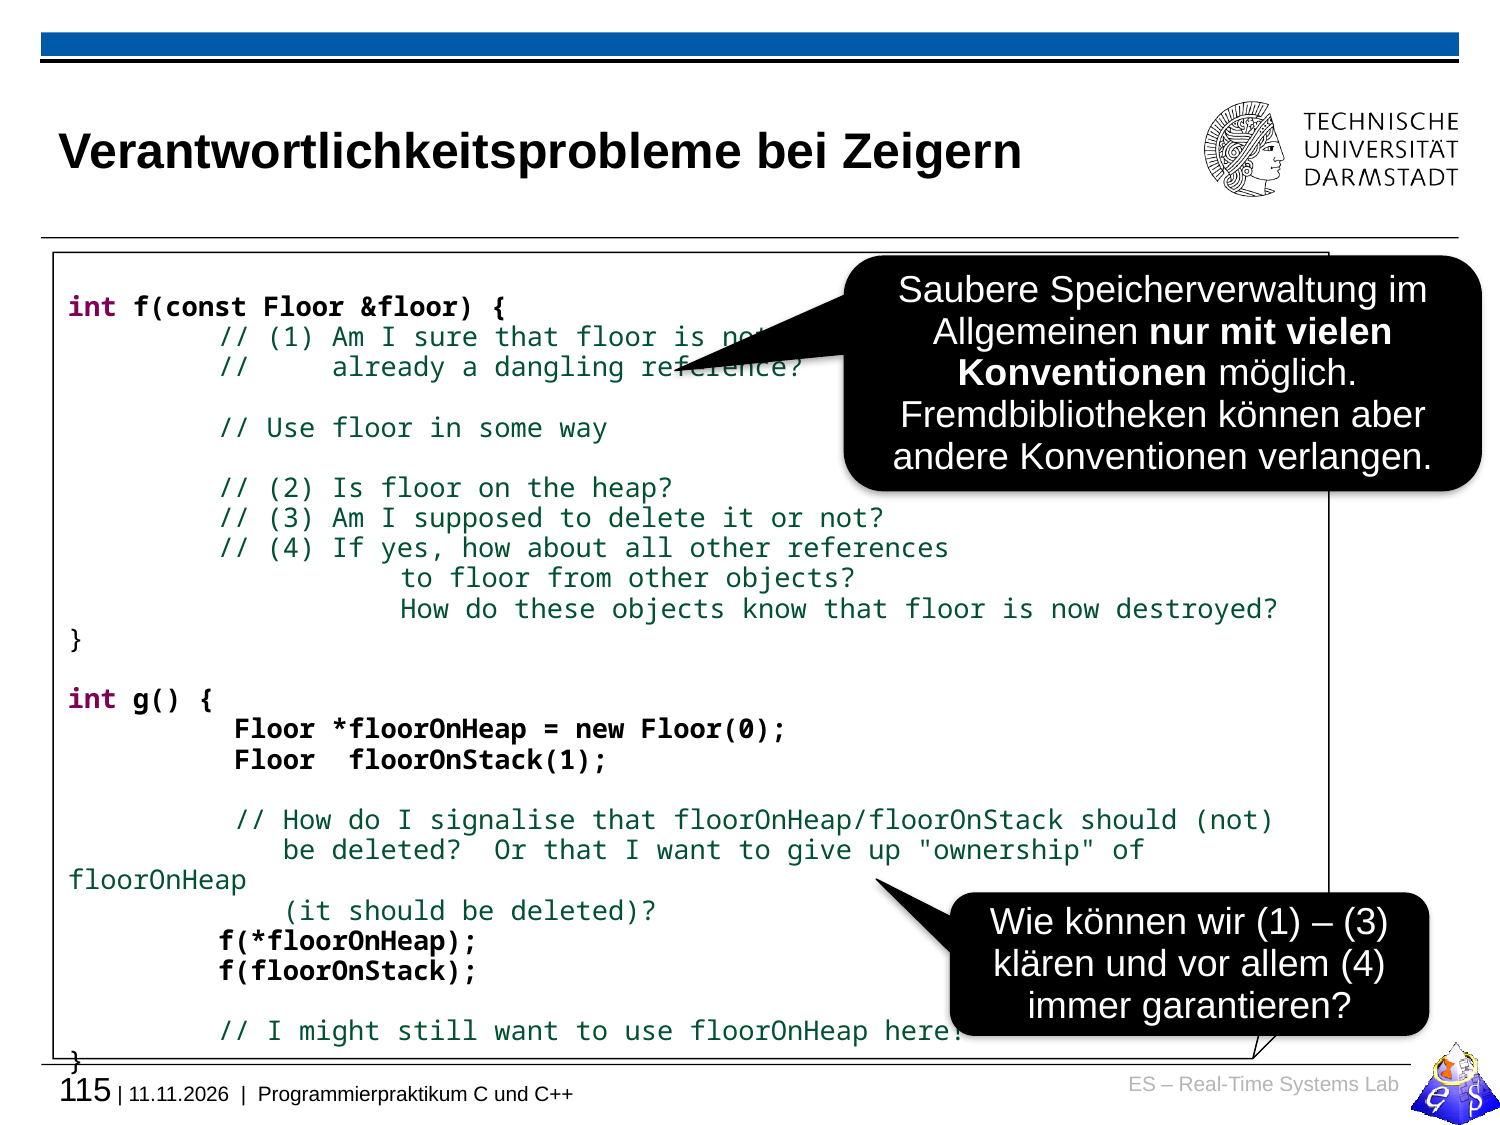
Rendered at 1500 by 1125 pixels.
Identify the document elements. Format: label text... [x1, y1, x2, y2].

title Verantwortlichkeitsprobleme bei Zeigern [58, 80, 1187, 218]
picture [1187, 84, 1483, 214]
text_box void (ConsoleLogger::*fp1)(const string&) = &ConsoleLogger::print; [676, 360, 1329, 498]
text_box Saubere Speicherverwaltung im Allgemeinen nur mit vielen Konventionen möglich. Fremdbibliotheken können aber andere Konventionen verlangen. [674, 255, 1482, 492]
text_box int f(const Floor &floor) { // (1) Am I sure that floor is not // already a dangling reference? // Use floor in some way // (2) Is floor on the heap? // (3) Am I supposed to delete it or not? // (4) If yes, how about all other references to floor from other objects? How do these objects know that floor is now destroyed? } int g() { Floor *floorOnHeap = new Floor(0); Floor floorOnStack(1); // How do I signalise that floorOnHeap/floorOnStack should (not) be deleted? Or that I want to give up "ownership" of floorOnHeap (it should be deleted)? f(*floorOnHeap); f(floorOnStack); // I might still want to use floorOnHeap here! } [53, 252, 1329, 1059]
text_box void (ConsoleLogger::*fp1)(const string&) = &ConsoleLogger::print; [876, 883, 1258, 1041]
picture [1411, 1041, 1500, 1125]
text_box Wie können wir (1) – (3) klären und vor allem (4) immer garantieren? [875, 878, 1430, 1036]
